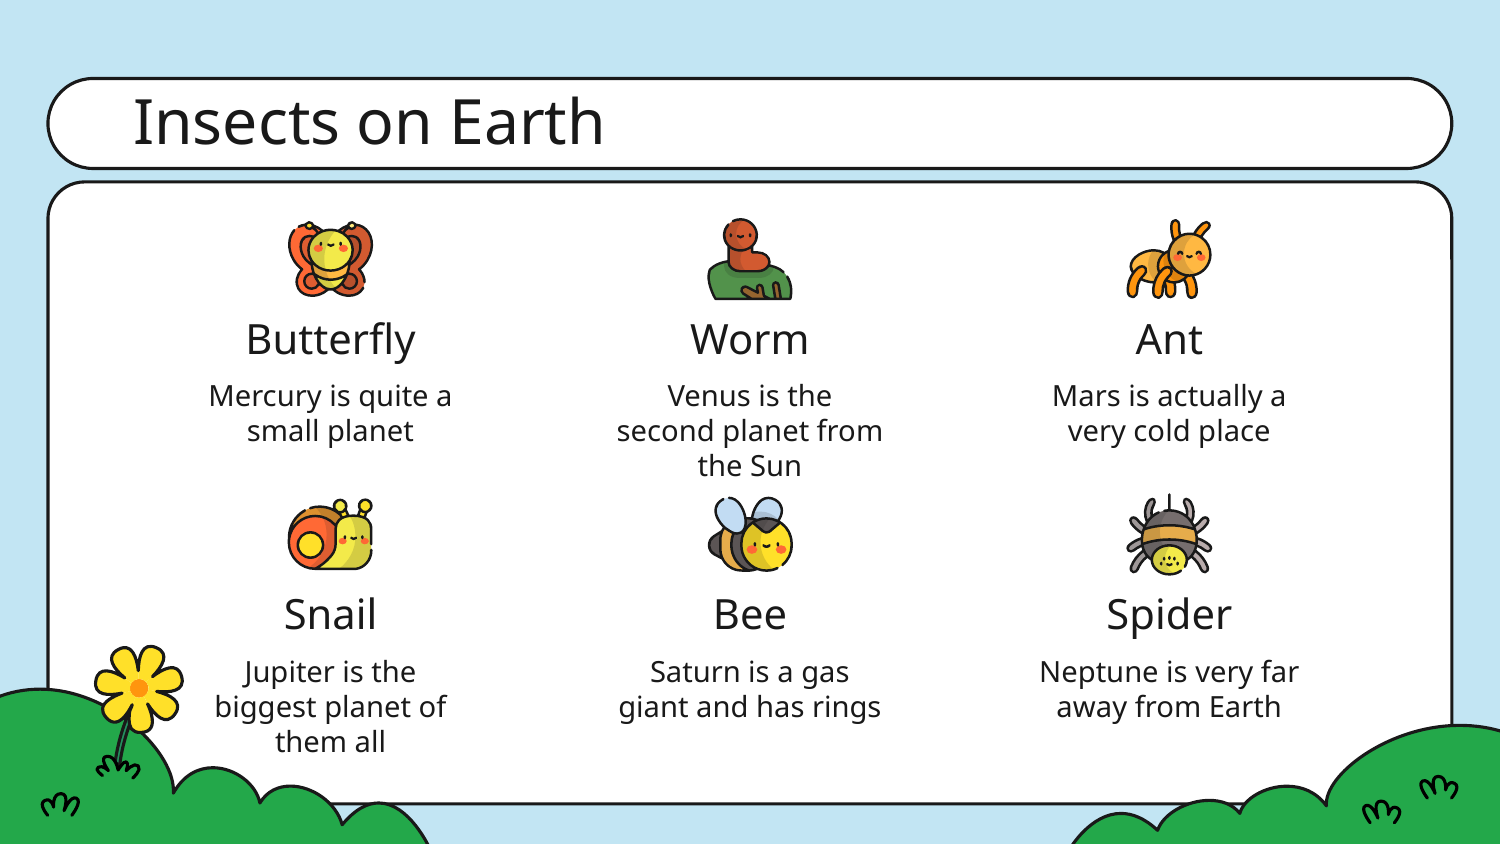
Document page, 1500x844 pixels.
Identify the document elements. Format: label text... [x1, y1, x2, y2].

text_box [286, 220, 376, 298]
subtitle Neptune is very far away from Earth [1019, 638, 1320, 729]
title Worm [600, 300, 900, 362]
title Bee [600, 575, 900, 638]
title Ant [1019, 300, 1320, 362]
title Snail [180, 575, 481, 638]
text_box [706, 217, 793, 301]
subtitle Jupiter is the biggest planet of them all [180, 638, 481, 729]
title Insects on Earth [118, 66, 1382, 172]
subtitle Saturn is a gas giant and has rings [600, 638, 900, 729]
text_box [287, 498, 374, 571]
title Butterfly [180, 300, 481, 362]
subtitle Mars is actually a very cold place [1019, 362, 1320, 453]
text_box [1126, 218, 1213, 300]
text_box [706, 496, 794, 573]
title Spider [1019, 575, 1320, 638]
subtitle Mercury is quite a small planet [180, 362, 481, 453]
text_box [1126, 492, 1213, 576]
subtitle Venus is the second planet from the Sun [600, 362, 900, 453]
